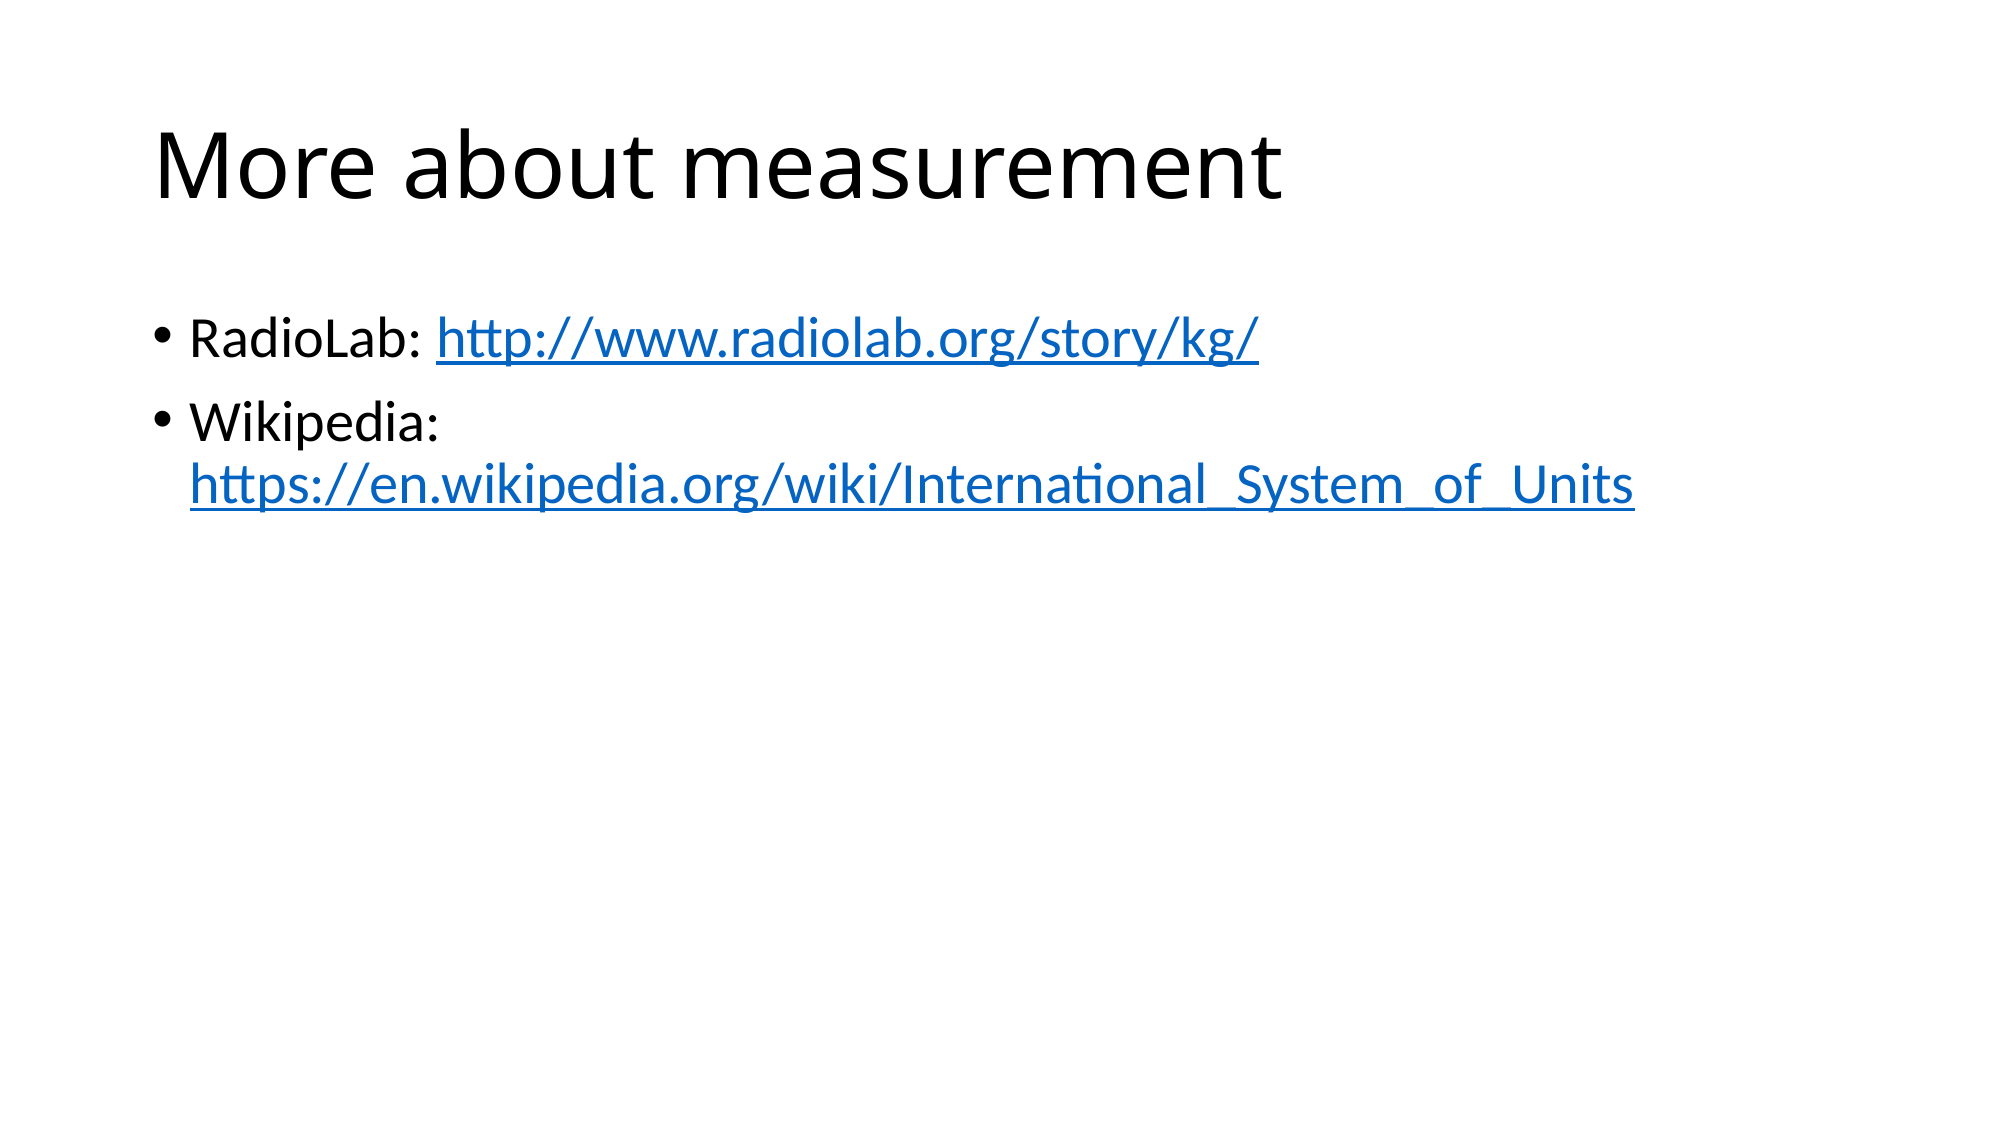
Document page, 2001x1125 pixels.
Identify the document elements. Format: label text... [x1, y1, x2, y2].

list RadioLab: http://www.radiolab.org/story/kg/ Wikipedia: https://en.wikipedia.org/wiki/International_System_of_Units [137, 299, 1863, 1014]
title More about measurement [137, 59, 1863, 278]
